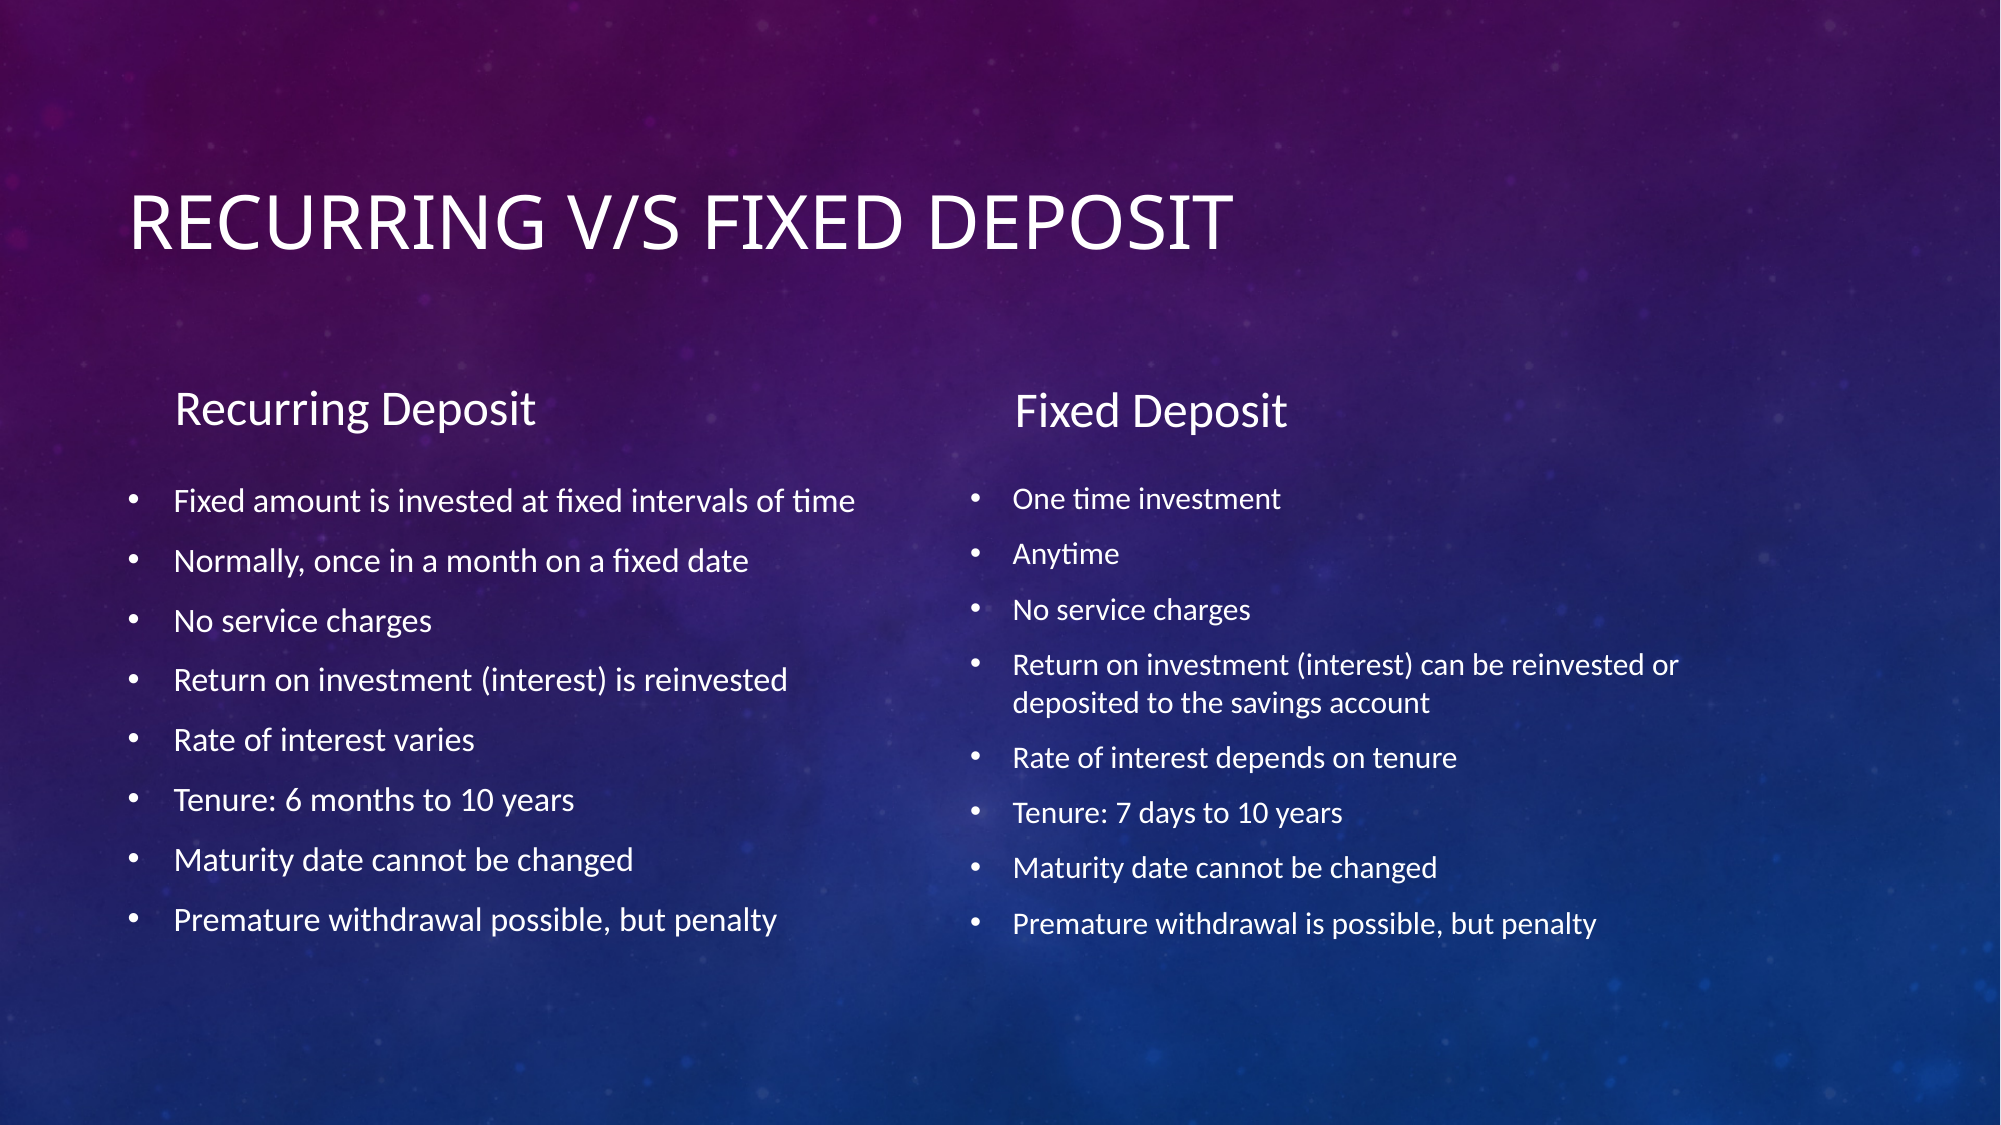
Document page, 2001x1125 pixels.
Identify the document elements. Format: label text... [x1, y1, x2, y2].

list Fixed Deposit [999, 350, 1775, 445]
picture [0, 0, 2001, 1125]
list Recurring Deposit [159, 348, 933, 444]
list Fixed amount is invested at fixed intervals of time Normally, once in a month on a fixed date No service charges Return on investment (interest) is reinvested Rate of interest varies Tenure: 6 months to 10 years Maturity date cannot be changed Premature withdrawal possible, but penalty [112, 470, 933, 950]
title Recurring V/S fixed deposit [112, 99, 1775, 339]
list One time investment Anytime No service charges Return on investment (interest) can be reinvested or deposited to the savings account Rate of interest depends on tenure Tenure: 7 days to 10 years Maturity date cannot be changed Premature withdrawal is possible, but penalty [955, 470, 1824, 950]
